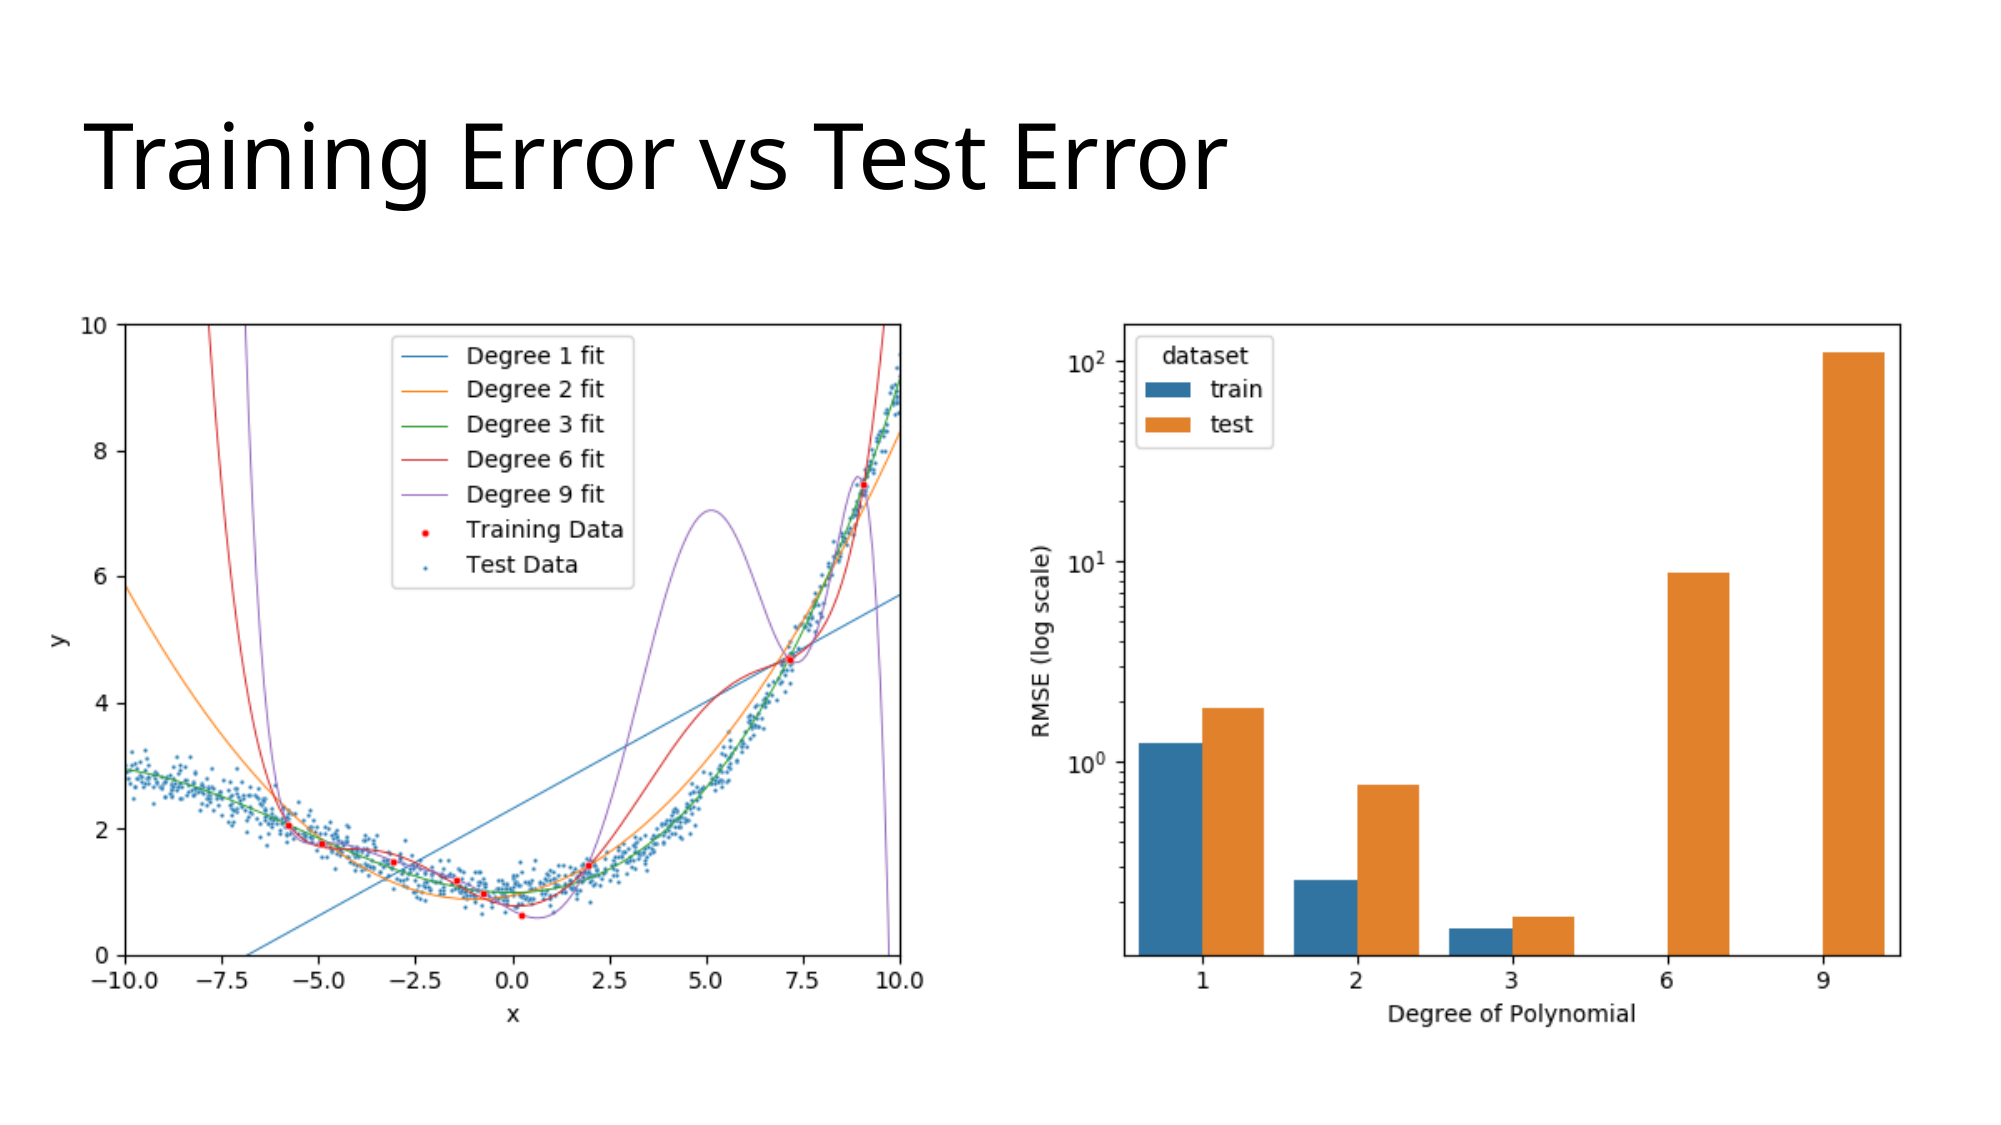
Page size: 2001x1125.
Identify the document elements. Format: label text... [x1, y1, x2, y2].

picture [0, 224, 2000, 1059]
title Training Error vs Test Error [68, 97, 1932, 223]
